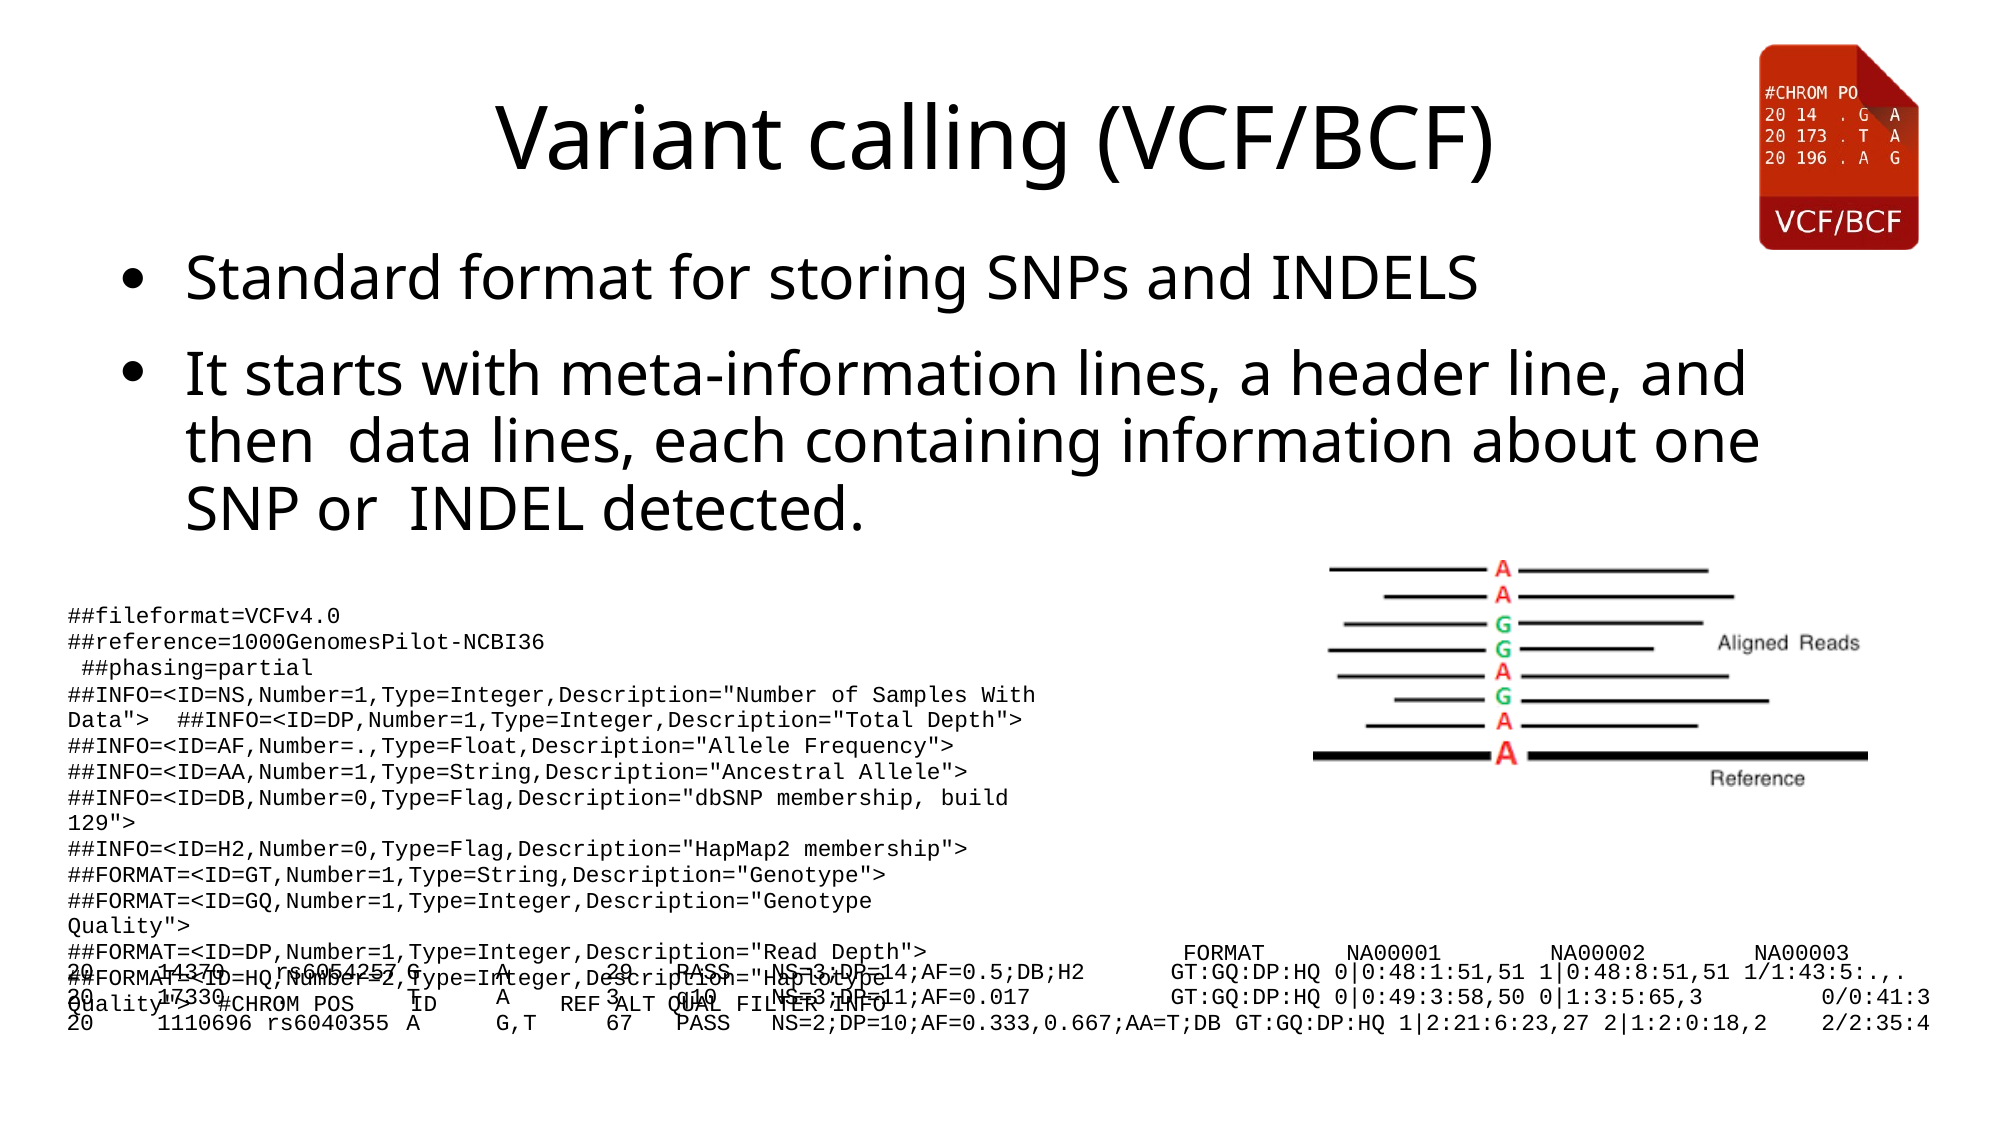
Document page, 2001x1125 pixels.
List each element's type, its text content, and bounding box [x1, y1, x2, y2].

table_header A [462, 967, 578, 993]
table_cell 20 [61, 993, 129, 1018]
table_header 29 [578, 967, 659, 993]
table_cell G,T [462, 1018, 578, 1044]
table_cell 1110696 rs6040355 [129, 1018, 401, 1044]
text_box ● [118, 349, 146, 385]
table_cell q10 [659, 993, 754, 1018]
text_box NA00001 [1343, 934, 1444, 965]
picture [1313, 560, 1869, 787]
table_cell 17330 . [129, 993, 401, 1018]
table_cell NS=3;DP=11;AF=0.017 GT:GQ:DP:HQ 0|0:49:3:58,50 0|1:3:5:65,3 0/0:41:3 [754, 993, 1978, 1018]
title Variant calling (VCF/BCF) [492, 78, 1506, 215]
table_cell A [462, 993, 578, 1018]
table_cell 67 [578, 1018, 659, 1044]
table_header PASS [659, 967, 754, 993]
text_box Standard format for storing SNPs and INDELS It starts with meta-information lines, a header line, and then data lines, each containing information about one SNP or INDEL detected. [183, 215, 1773, 542]
text_box NA00002 [1547, 934, 1648, 965]
text_box ##fileformat=VCFv4.0 ##reference=1000GenomesPilot-NCBI36 ##phasing=partial ##INFO=<ID=NS,Number=1,Type=Integer,Description="Number of Samples With Data"> ##INFO=<ID=DP,Number=1,Type=Integer,Description="Total Depth"> ##INFO=<ID=AF,Number=.,Type=Float,Description="Allele Frequency"> ##INFO=<ID=AA,Number=1,Type=String,Description="Ancestral Allele"> ##INFO=<ID=DB,Number=0,Type=Flag,Description="dbSNP membership, build 129"> ##INFO=<ID=H2,Number=0,Type=Flag,Description="HapMap2 membership"> ##FORMAT=<ID=GT,Number=1,Type=String,Description="Genotype"> ##FORMAT=<ID=GQ,Number=1,Type=Integer,Description="Genotype Quality"> ##FORMAT=<ID=DP,Number=1,Type=Integer,Description="Read Depth"> ##FORMAT=<ID=HQ,Number=2,Type=Integer,Description="Haplotype Quality"> #CHROM POS ID REF ALT QUAL FILTER INFO [65, 599, 1132, 967]
table_cell 20 [61, 1018, 129, 1044]
table_header G [401, 967, 462, 993]
text_box NA00003 [1751, 934, 1852, 965]
text_box FORMAT [1180, 934, 1268, 965]
table_cell 3 [578, 993, 659, 1018]
text_box ● [118, 255, 146, 291]
table_cell T [401, 993, 462, 1018]
table_header 20 [61, 967, 129, 993]
table_cell PASS [659, 1018, 754, 1044]
table_cell A [401, 1018, 462, 1044]
table_header NS=3;DP=14;AF=0.5;DB;H2 GT:GQ:DP:HQ 0|0:48:1:51,51 1|0:48:8:51,51 1/1:43:5:.,. [754, 967, 1978, 993]
picture [1758, 44, 1919, 250]
table_cell NS=2;DP=10;AF=0.333,0.667;AA=T;DB GT:GQ:DP:HQ 1|2:21:6:23,27 2|1:2:0:18,2 2/2:35:4 [754, 1018, 1978, 1044]
table_header 14370 rs6054257 [129, 967, 401, 993]
